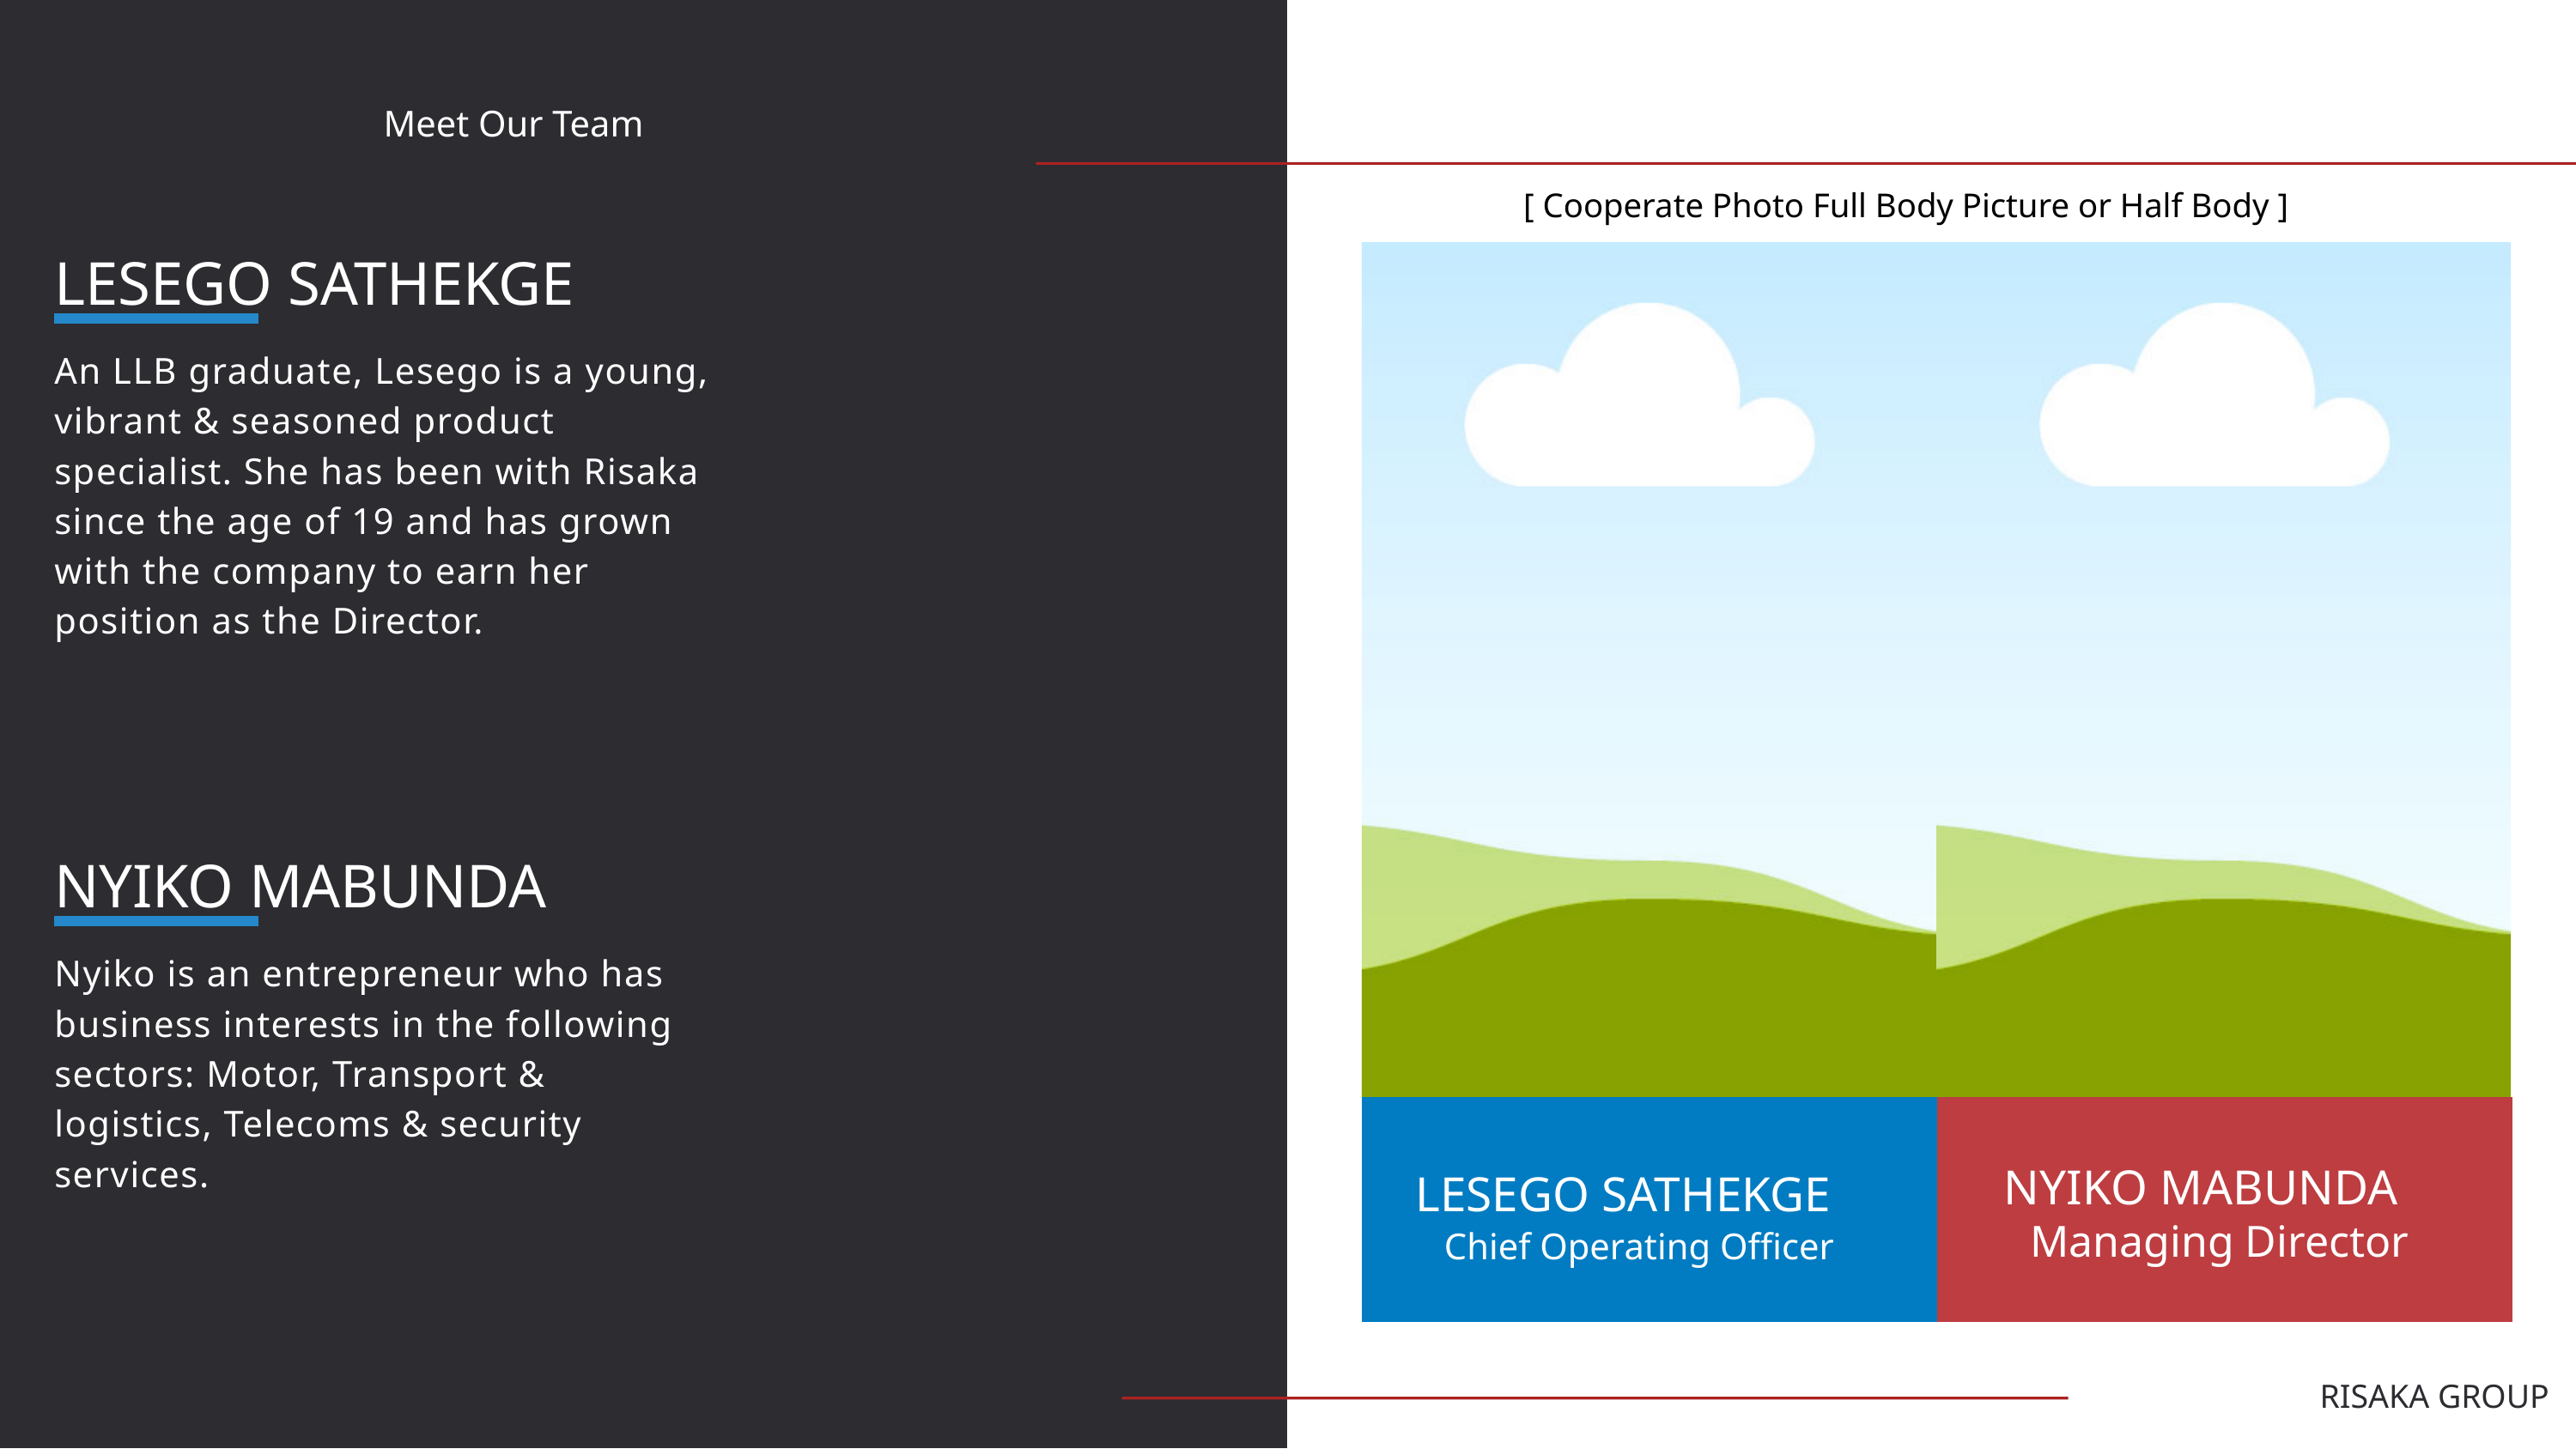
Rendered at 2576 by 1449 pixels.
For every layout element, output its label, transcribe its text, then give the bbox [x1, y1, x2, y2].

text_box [0, 0, 1287, 1449]
text_box [ Cooperate Photo Full Body Picture or Half Body ] [1523, 178, 2349, 225]
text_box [1361, 1096, 1935, 1323]
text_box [1936, 1096, 2512, 1323]
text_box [1361, 242, 1935, 1096]
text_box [54, 312, 259, 324]
text_box RISAKA GROUP [1977, 1369, 2550, 1416]
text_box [1935, 242, 2512, 1096]
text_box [54, 915, 259, 927]
